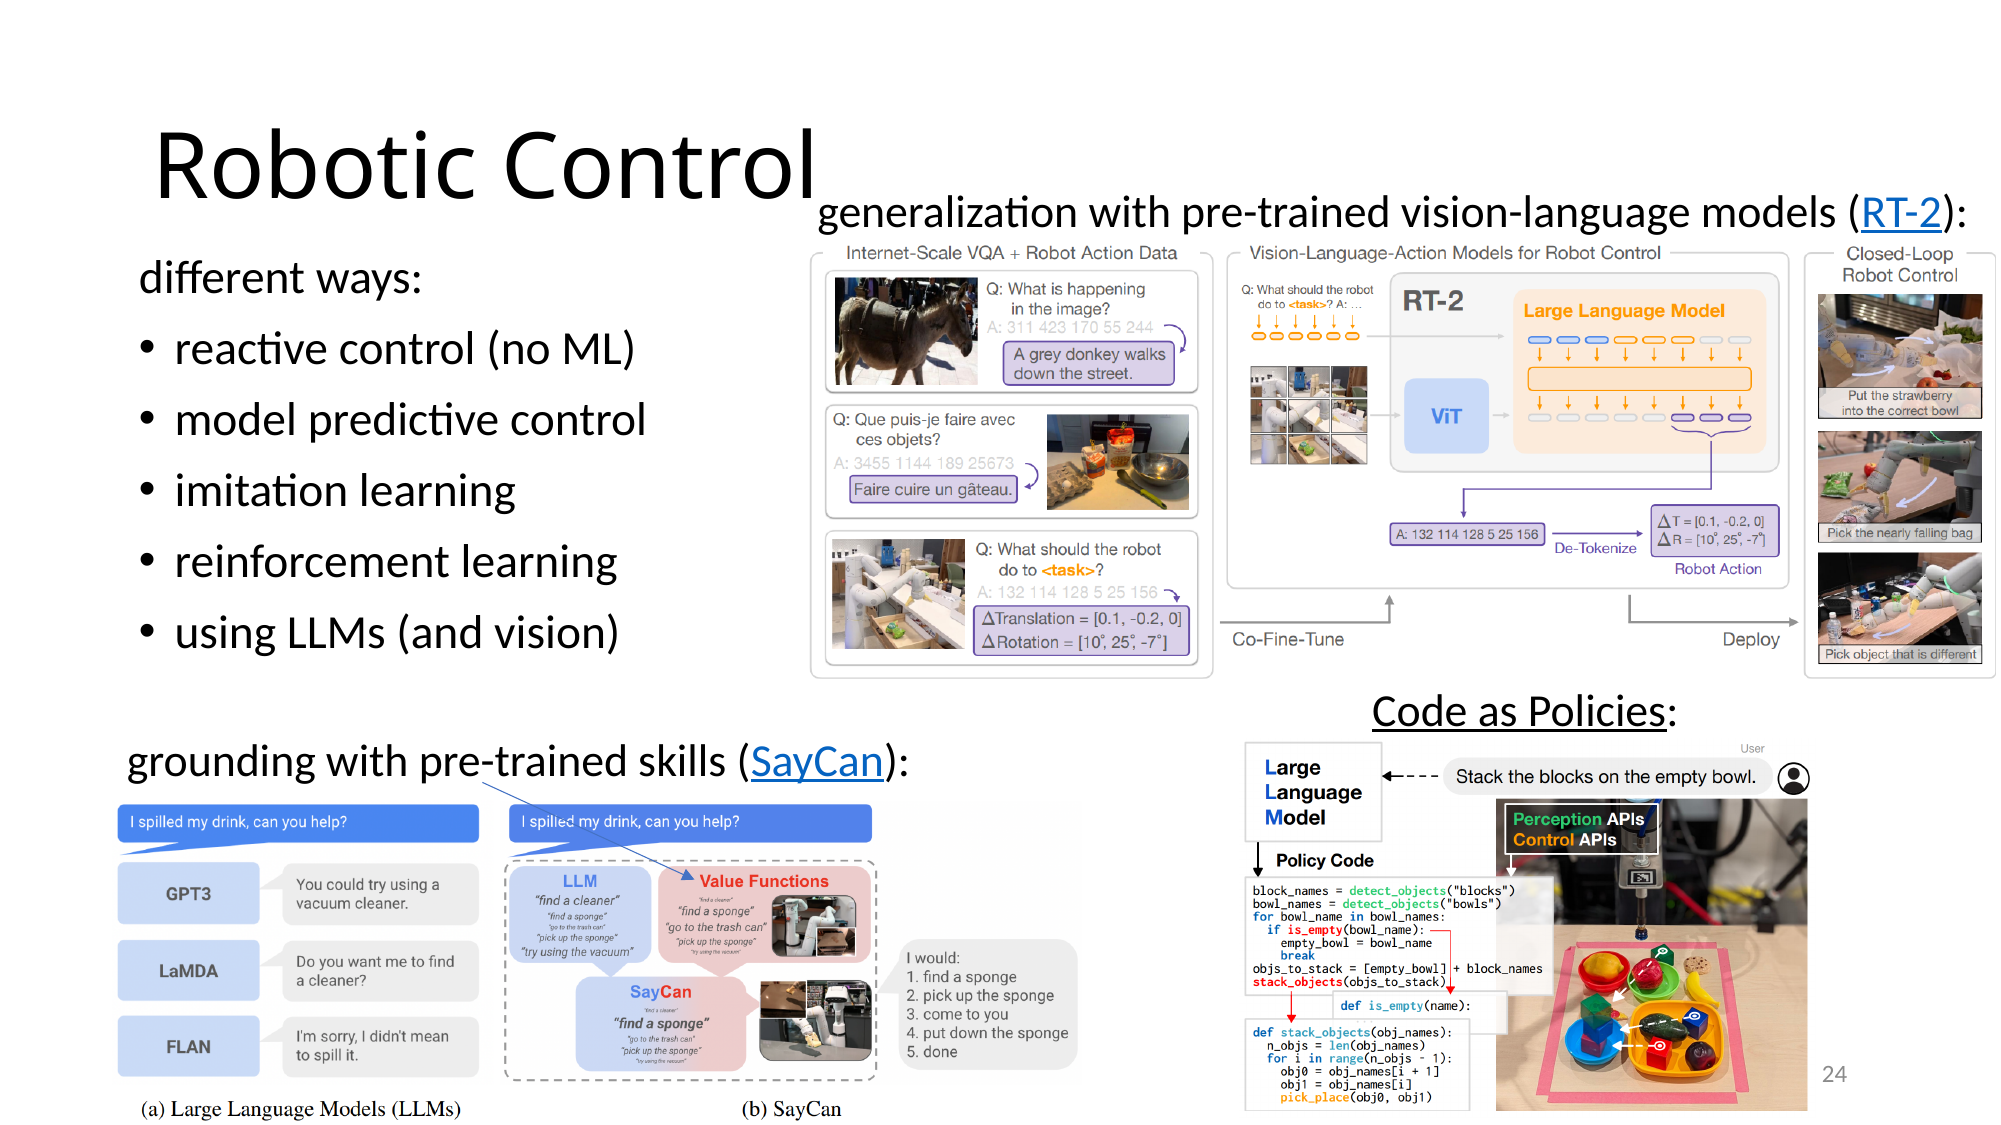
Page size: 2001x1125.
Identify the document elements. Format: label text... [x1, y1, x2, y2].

slide_number 24 [1816, 1042, 1863, 1103]
picture [806, 228, 1996, 682]
picture [112, 800, 1082, 1125]
picture [1239, 738, 1816, 1118]
text_box Code as Policies: [1357, 682, 1699, 738]
title Robotic Control [137, 59, 1863, 278]
list different ways: reactive control (no ML) model predictive control imitation learning reinforcement learning using LLMs (and vision) [123, 245, 801, 667]
text_box generalization with pre-trained vision-language models (RT-2): [802, 174, 1997, 245]
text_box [482, 782, 695, 880]
text_box grounding with pre-trained skills (SayCan): [112, 723, 937, 793]
